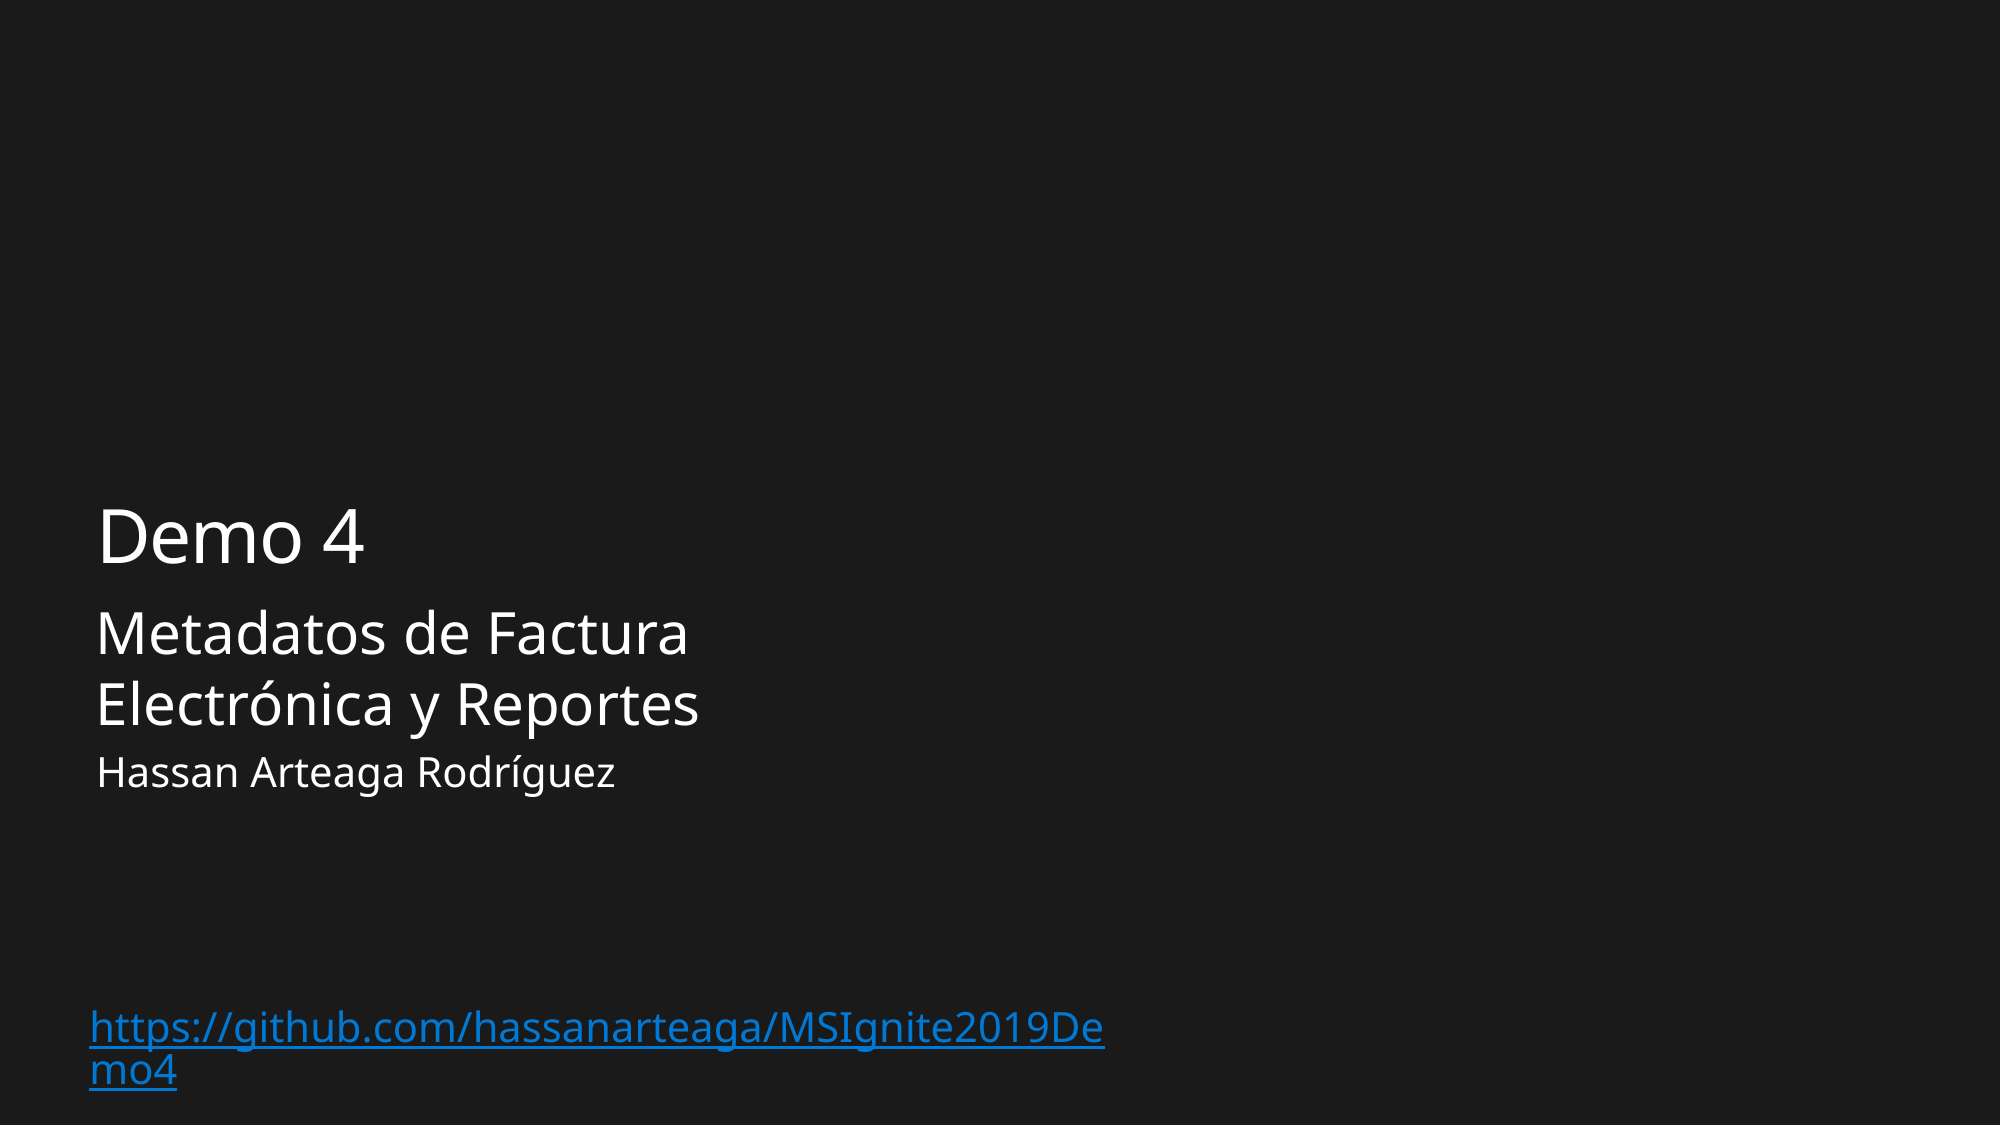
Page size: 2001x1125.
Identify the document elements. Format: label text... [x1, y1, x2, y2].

list Hassan Arteaga Rodríguez [96, 746, 1596, 1125]
text_box Metadatos de Factura Electrónica y Reportes [95, 596, 1282, 807]
title Demo 4 [96, 497, 1596, 580]
text_box https://github.com/hassanarteaga/MSIgnite2019Demo4 [89, 1001, 1130, 1059]
